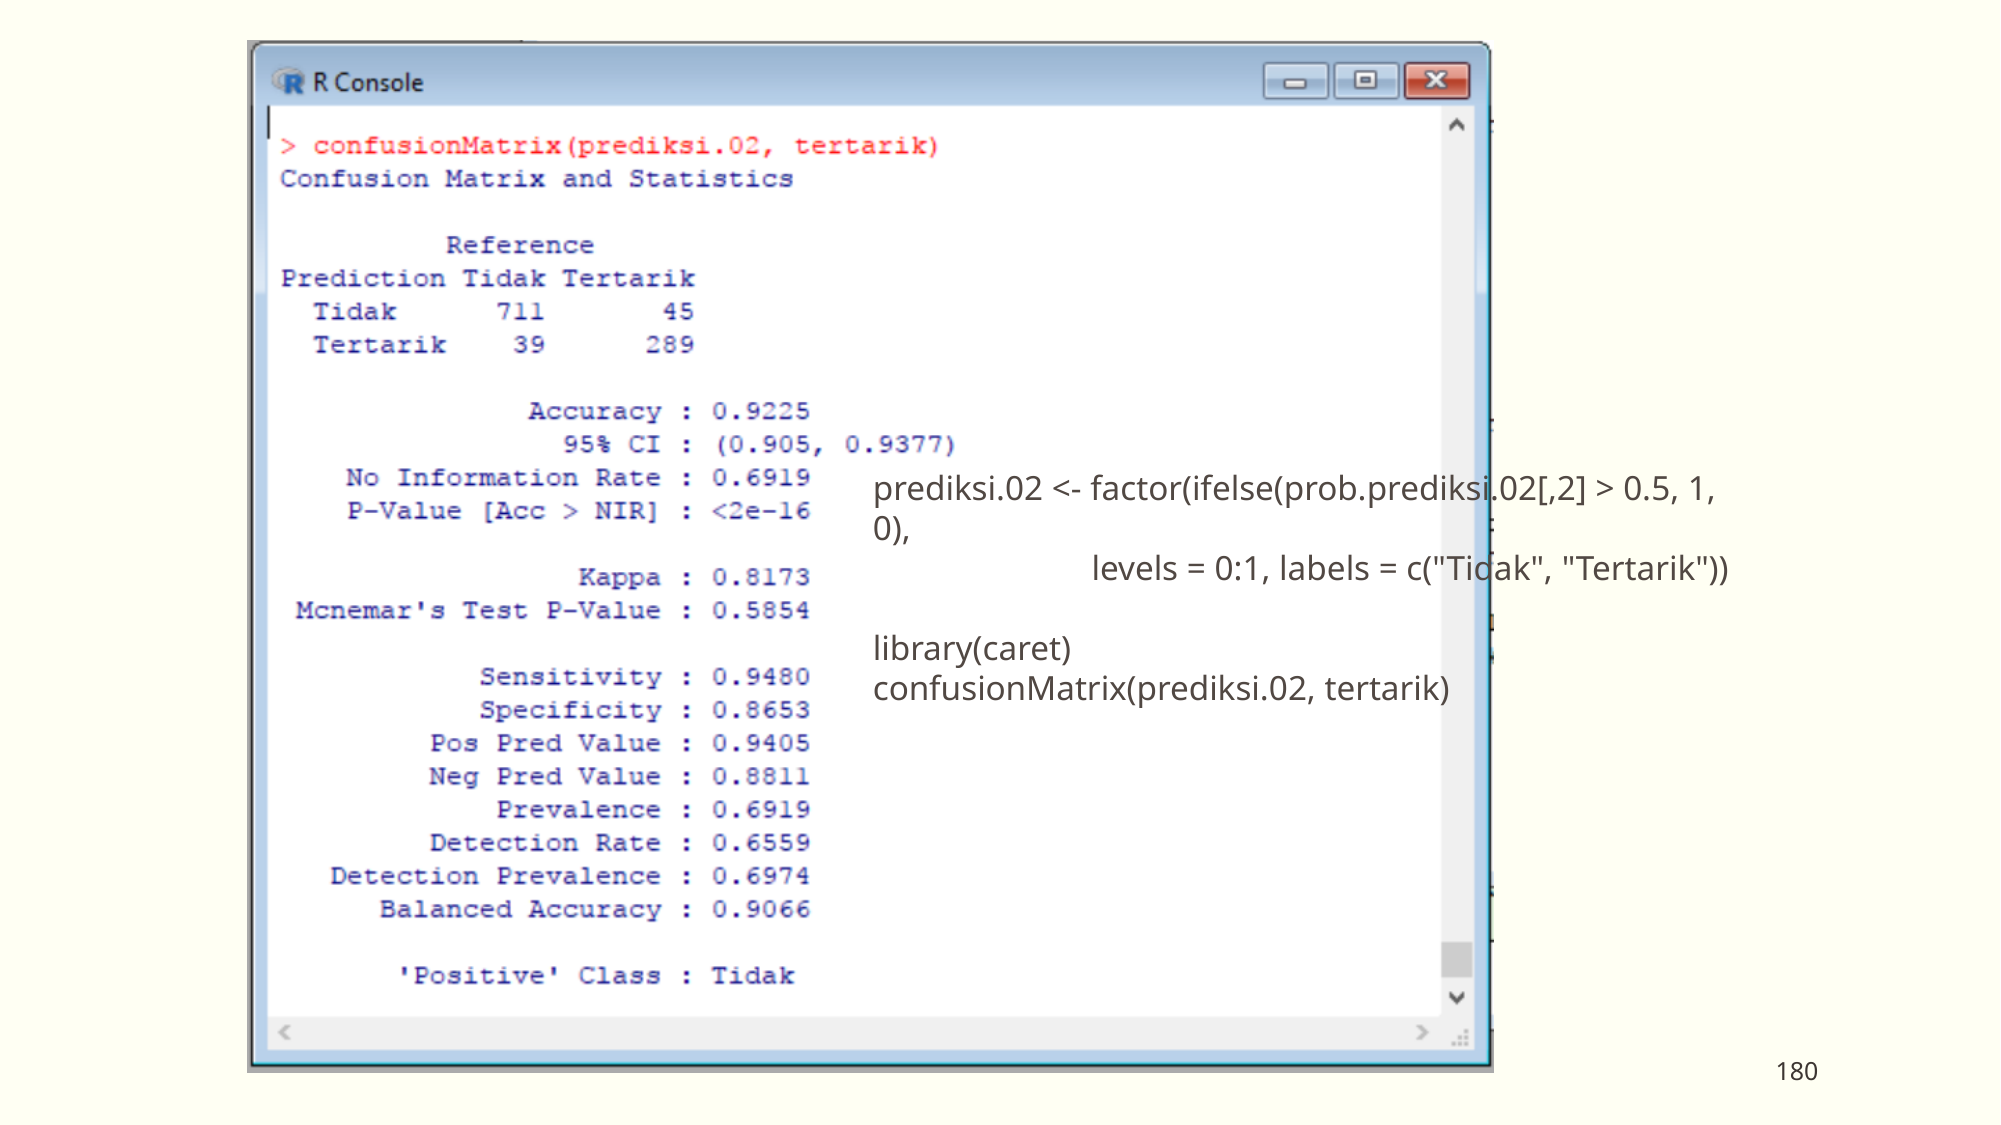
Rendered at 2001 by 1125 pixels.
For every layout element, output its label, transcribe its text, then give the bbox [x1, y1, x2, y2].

slide_number 180 [1518, 1042, 1819, 1103]
picture [247, 40, 1494, 1073]
text_box prediksi.02 <- factor(ifelse(prob.prediksi.02[,2] > 0.5, 1, 0), levels = 0:1, labels = c("Tidak", "Tertarik")) library(caret) confusionMatrix(prediksi.02, tertarik) [1496, 459, 1750, 715]
